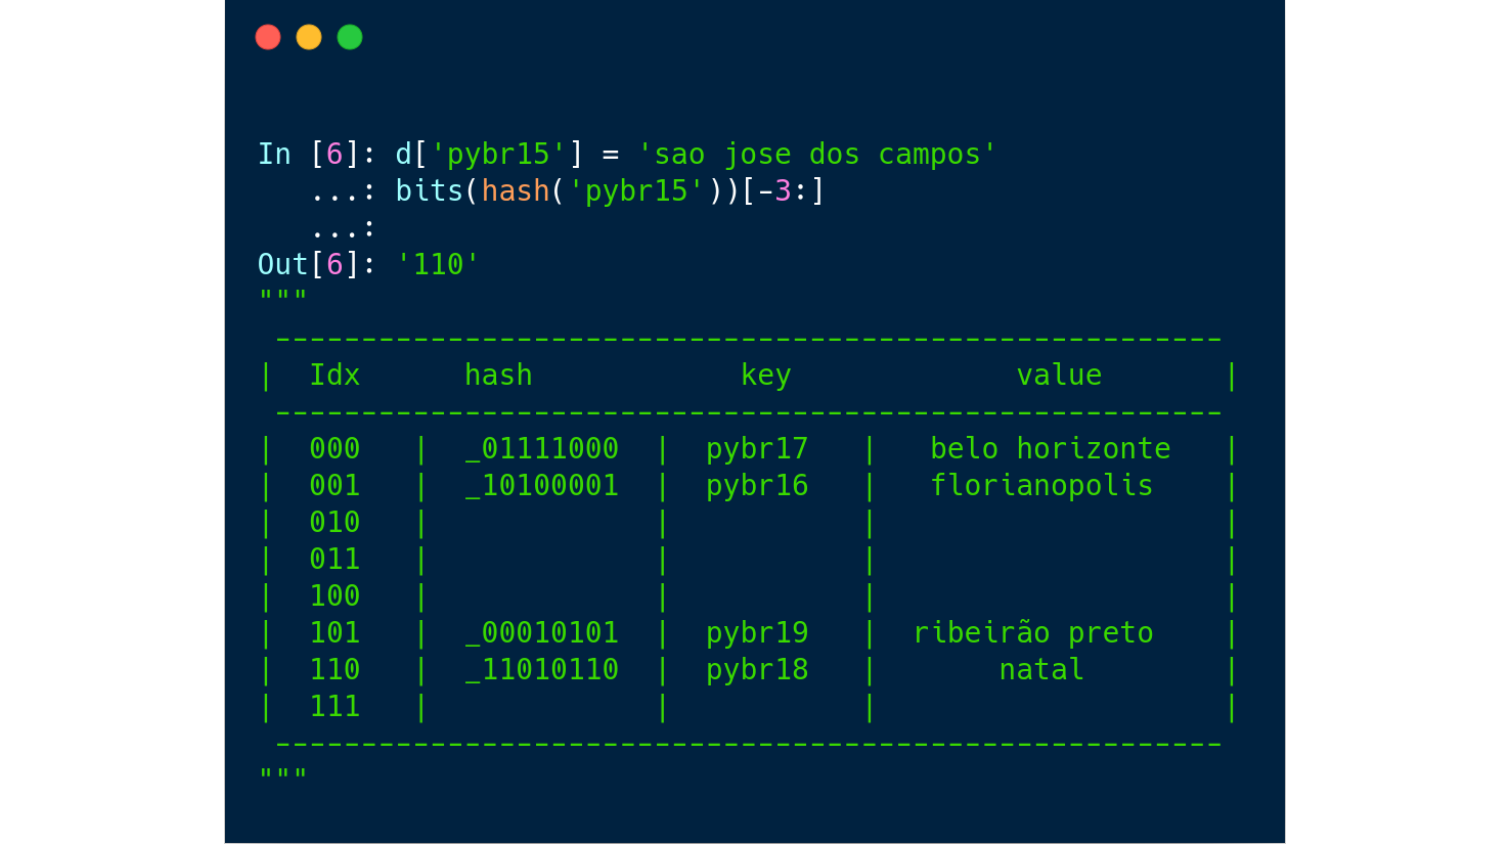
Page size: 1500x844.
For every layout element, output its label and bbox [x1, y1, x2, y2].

picture [224, 0, 1286, 844]
